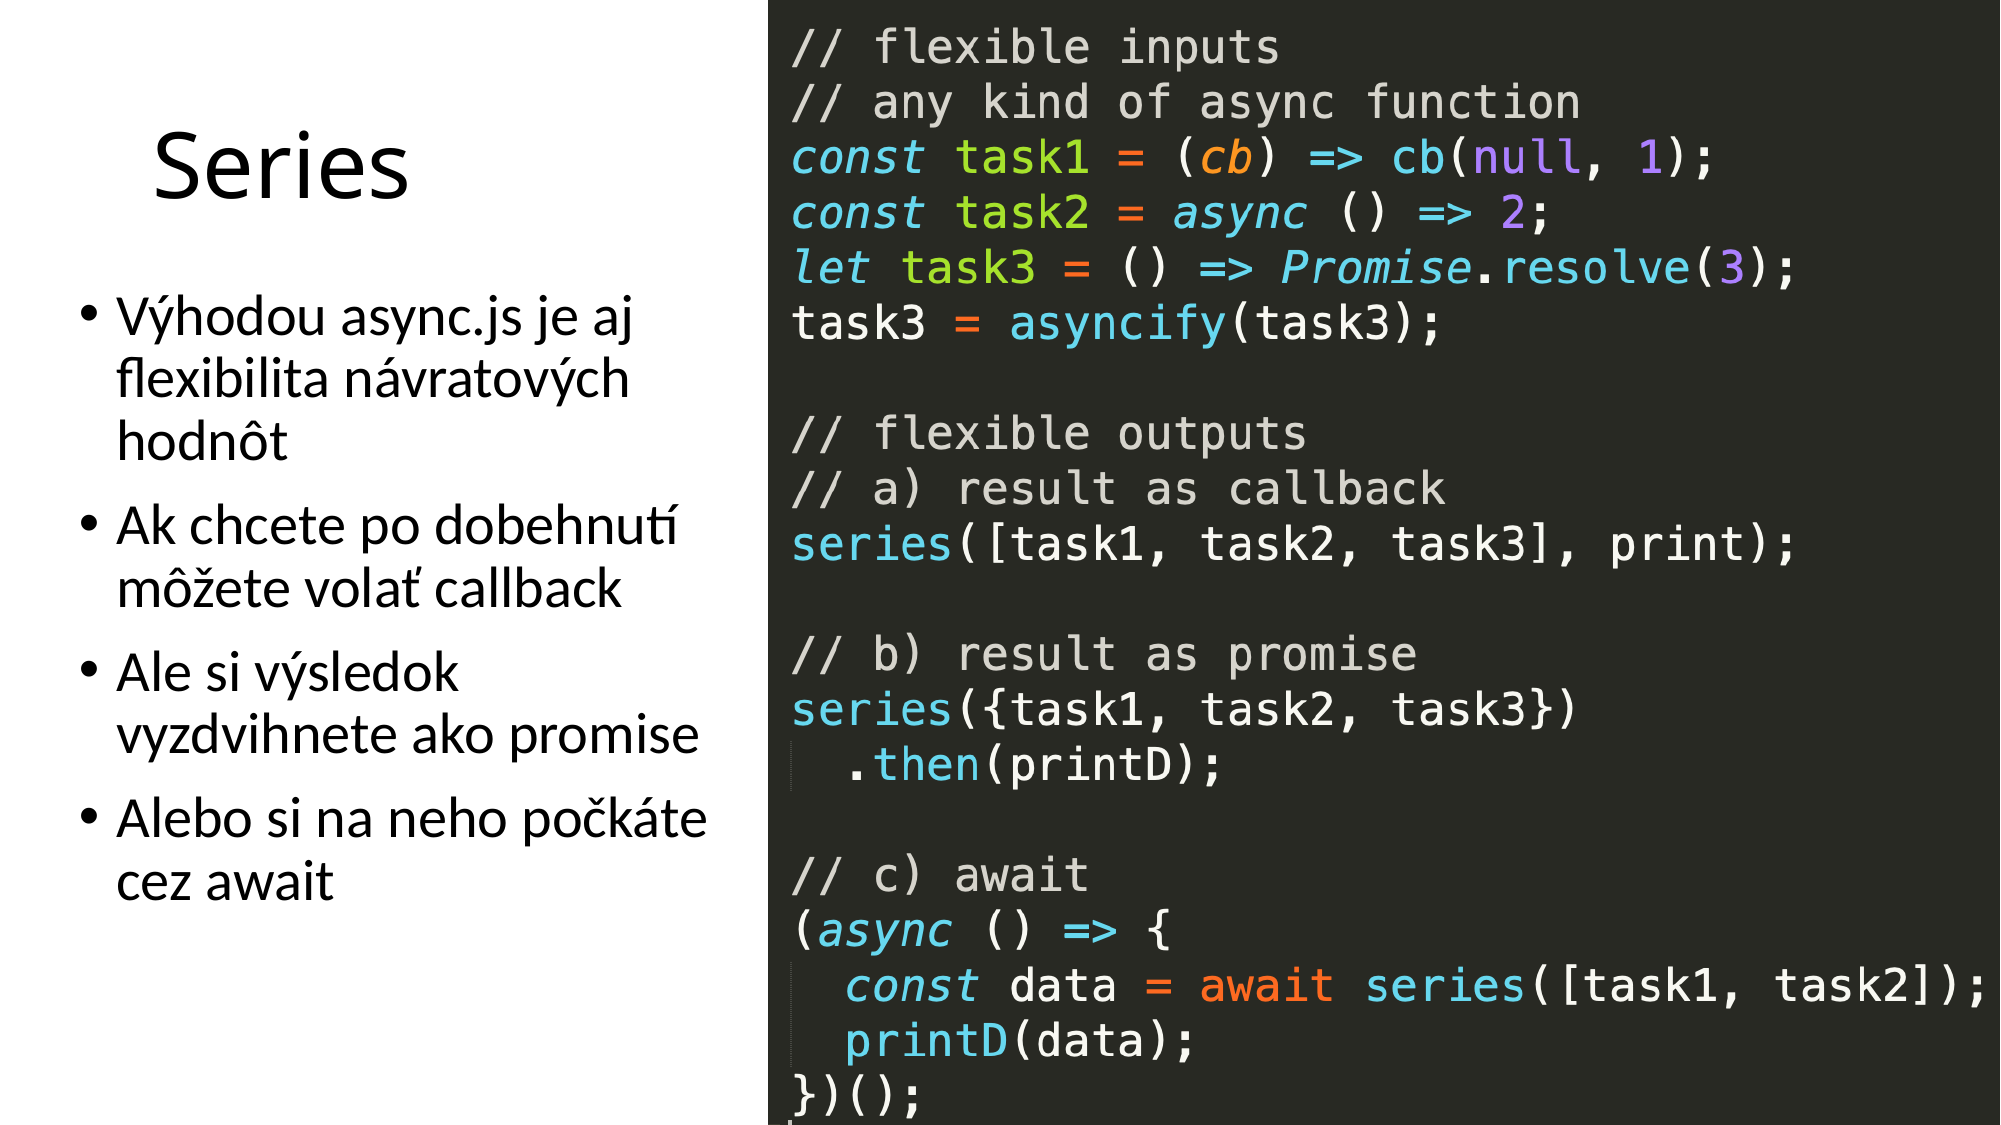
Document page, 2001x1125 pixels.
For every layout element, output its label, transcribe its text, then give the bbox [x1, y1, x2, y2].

list Výhodou async.js je aj flexibilita návratových hodnôt Ak chcete po dobehnutí môžete volať callback Ale si výsledok vyzdvihnete ako promise Alebo si na neho počkáte cez await [63, 277, 746, 1026]
picture [768, 0, 2000, 1125]
title Series [137, 59, 768, 278]
